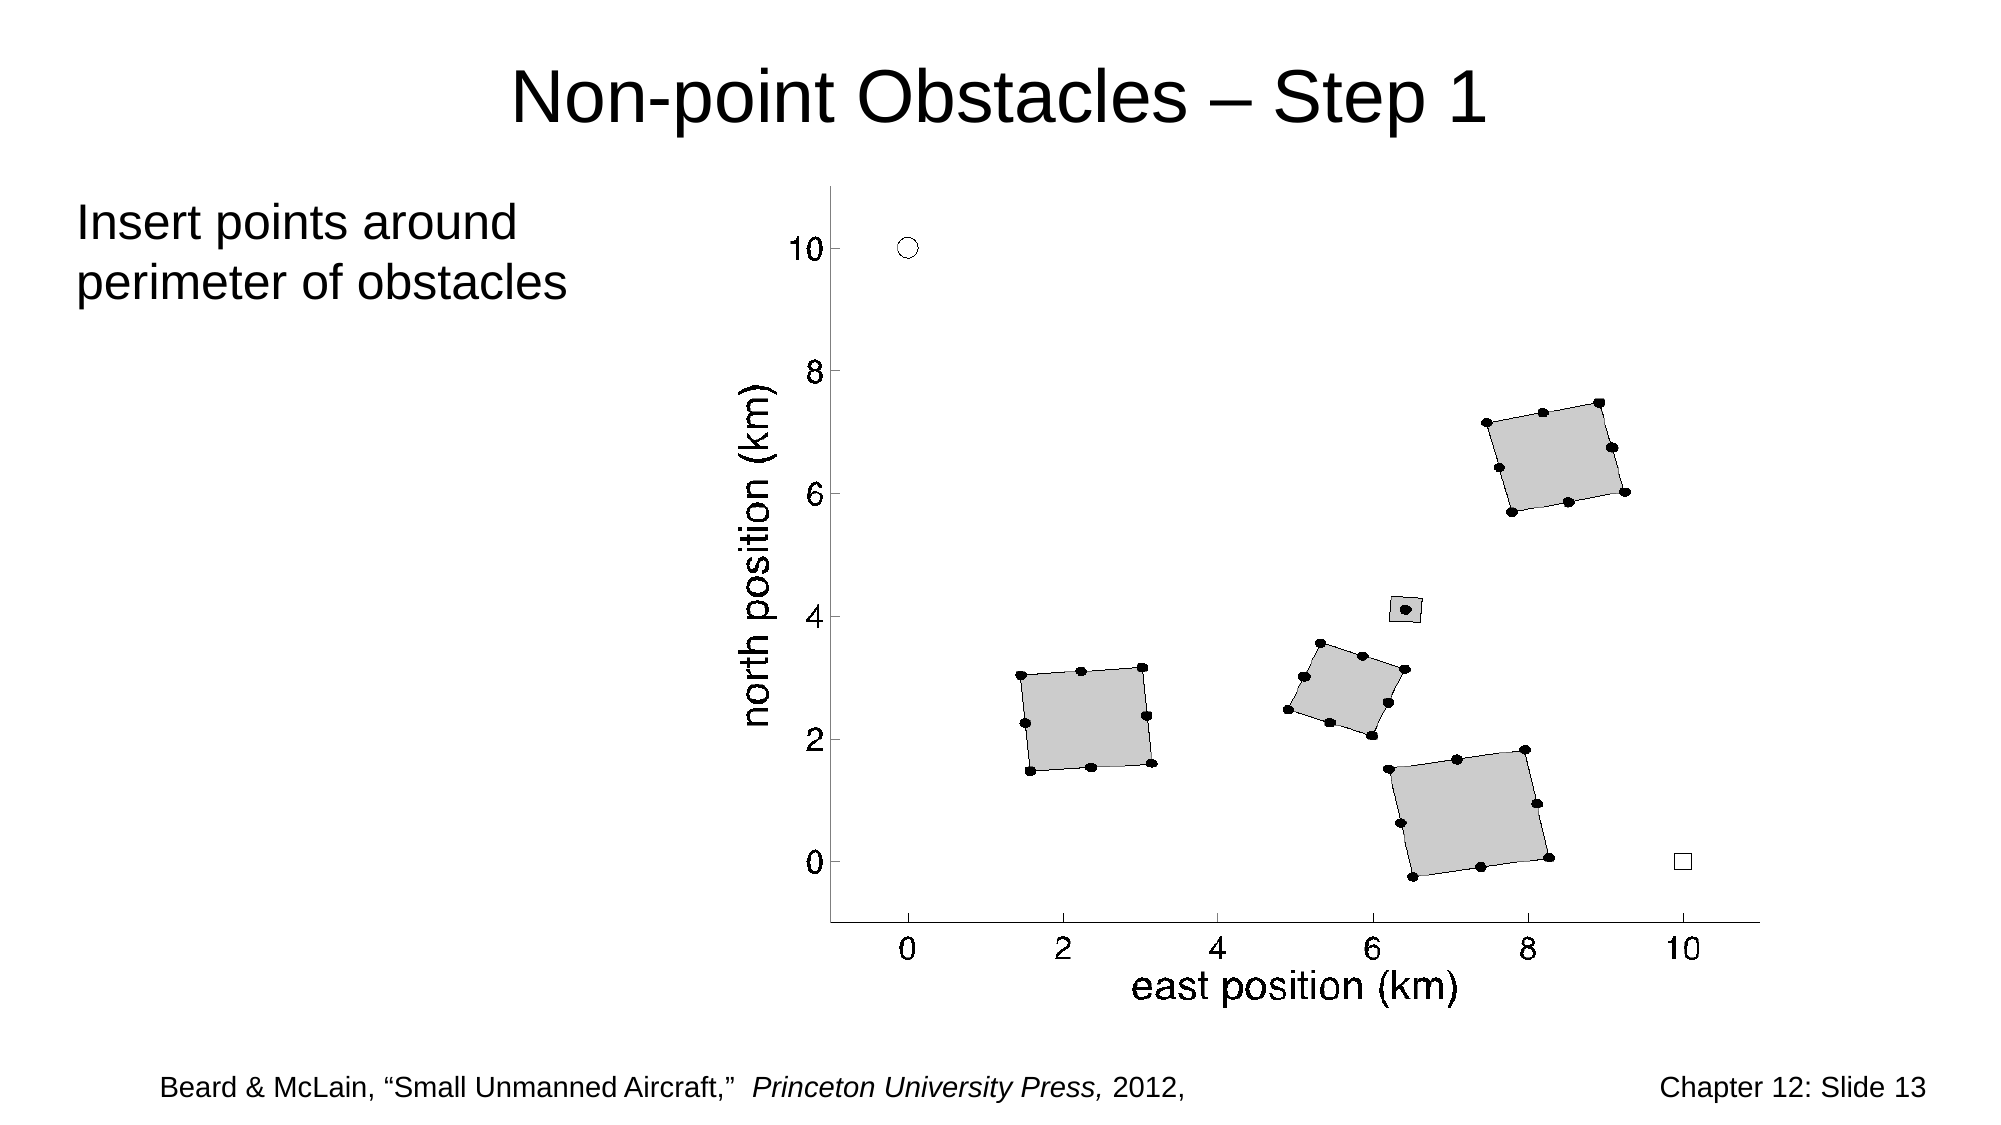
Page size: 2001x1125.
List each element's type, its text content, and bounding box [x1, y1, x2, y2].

picture [724, 180, 1766, 1012]
text_box Insert points around perimeter of obstacles [61, 181, 623, 317]
title Non-point Obstacles – Step 1 [99, 39, 1900, 145]
